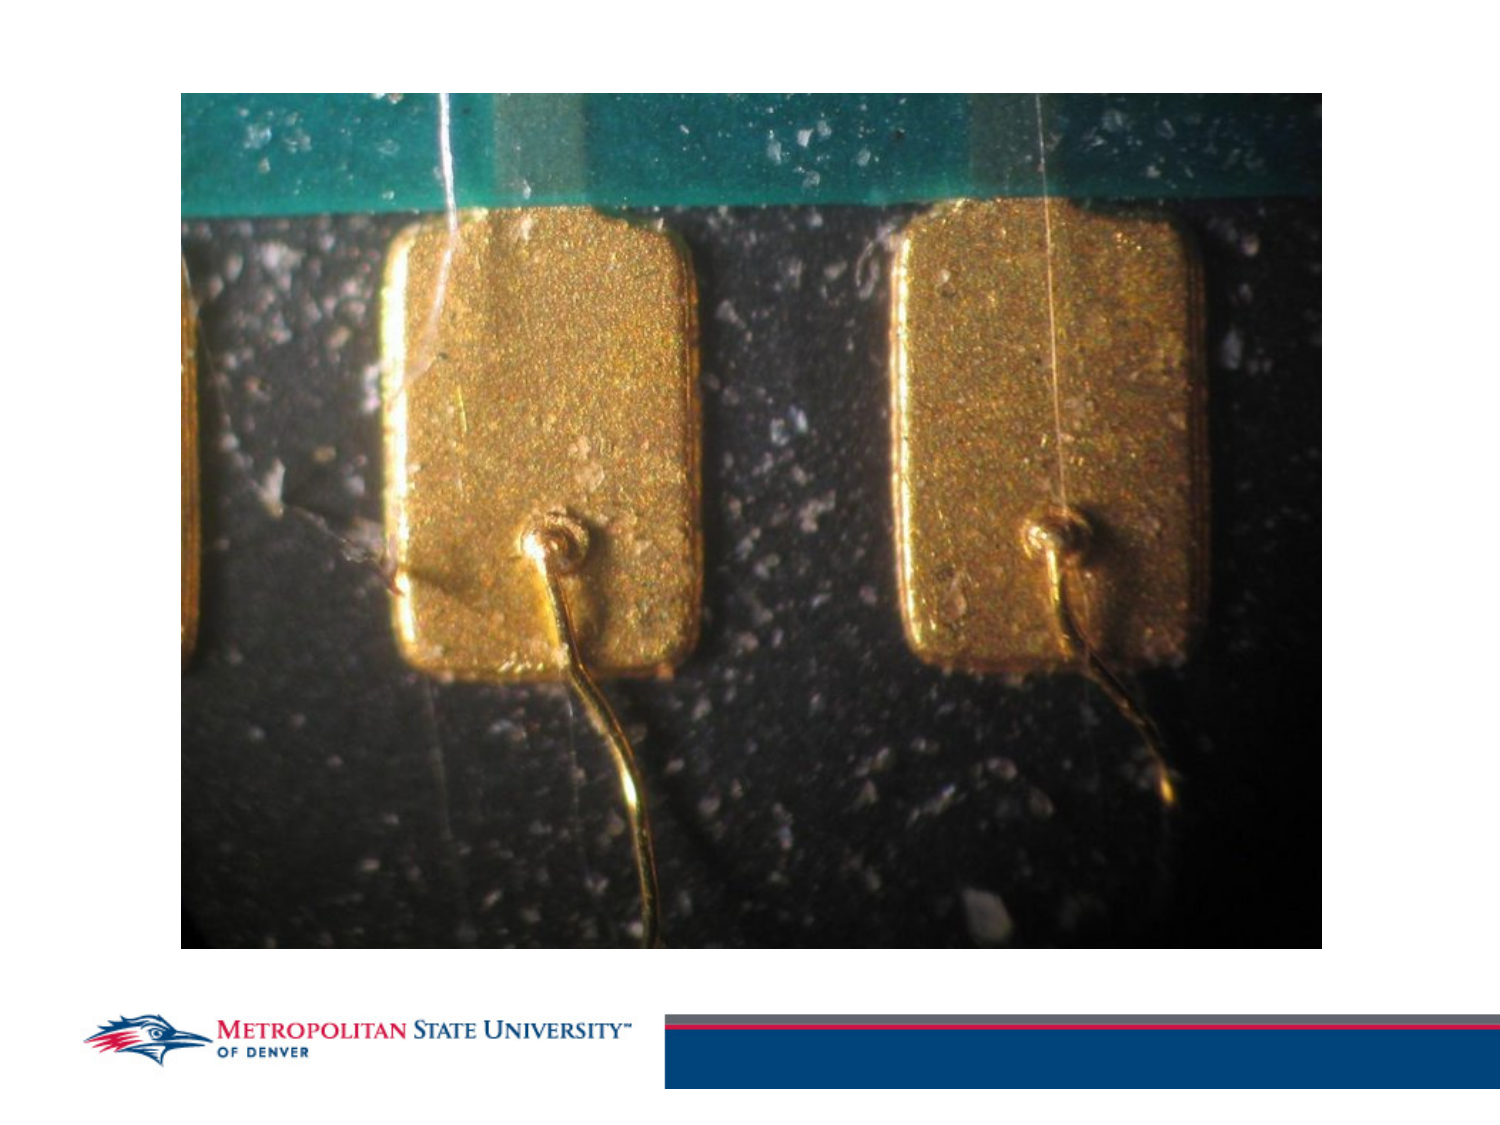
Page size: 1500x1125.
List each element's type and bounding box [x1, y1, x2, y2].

picture [44, 1012, 1500, 1089]
picture [181, 93, 1322, 950]
